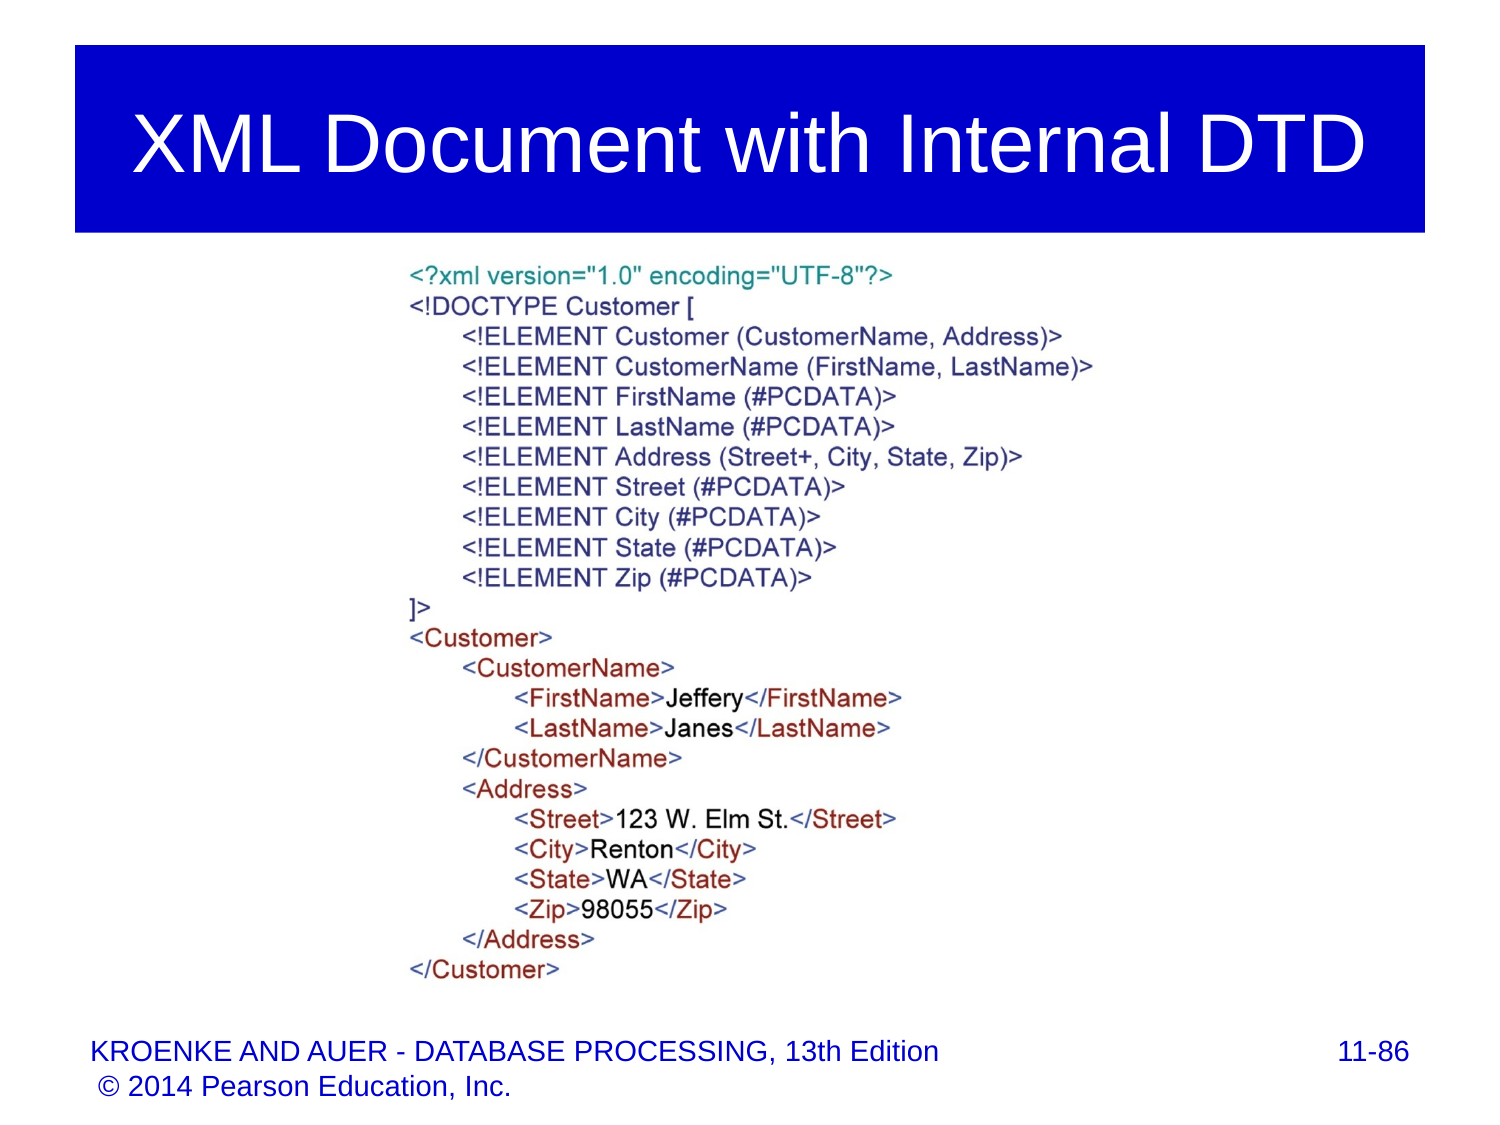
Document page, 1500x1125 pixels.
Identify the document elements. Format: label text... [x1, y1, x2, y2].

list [403, 244, 1122, 1001]
slide_number 11-86 [1074, 1024, 1426, 1103]
footer KROENKE AND AUER - DATABASE PROCESSING, 13th Edition © 2014 Pearson Education, Inc. [74, 1024, 963, 1104]
title XML Document with Internal DTD [75, 45, 1425, 233]
